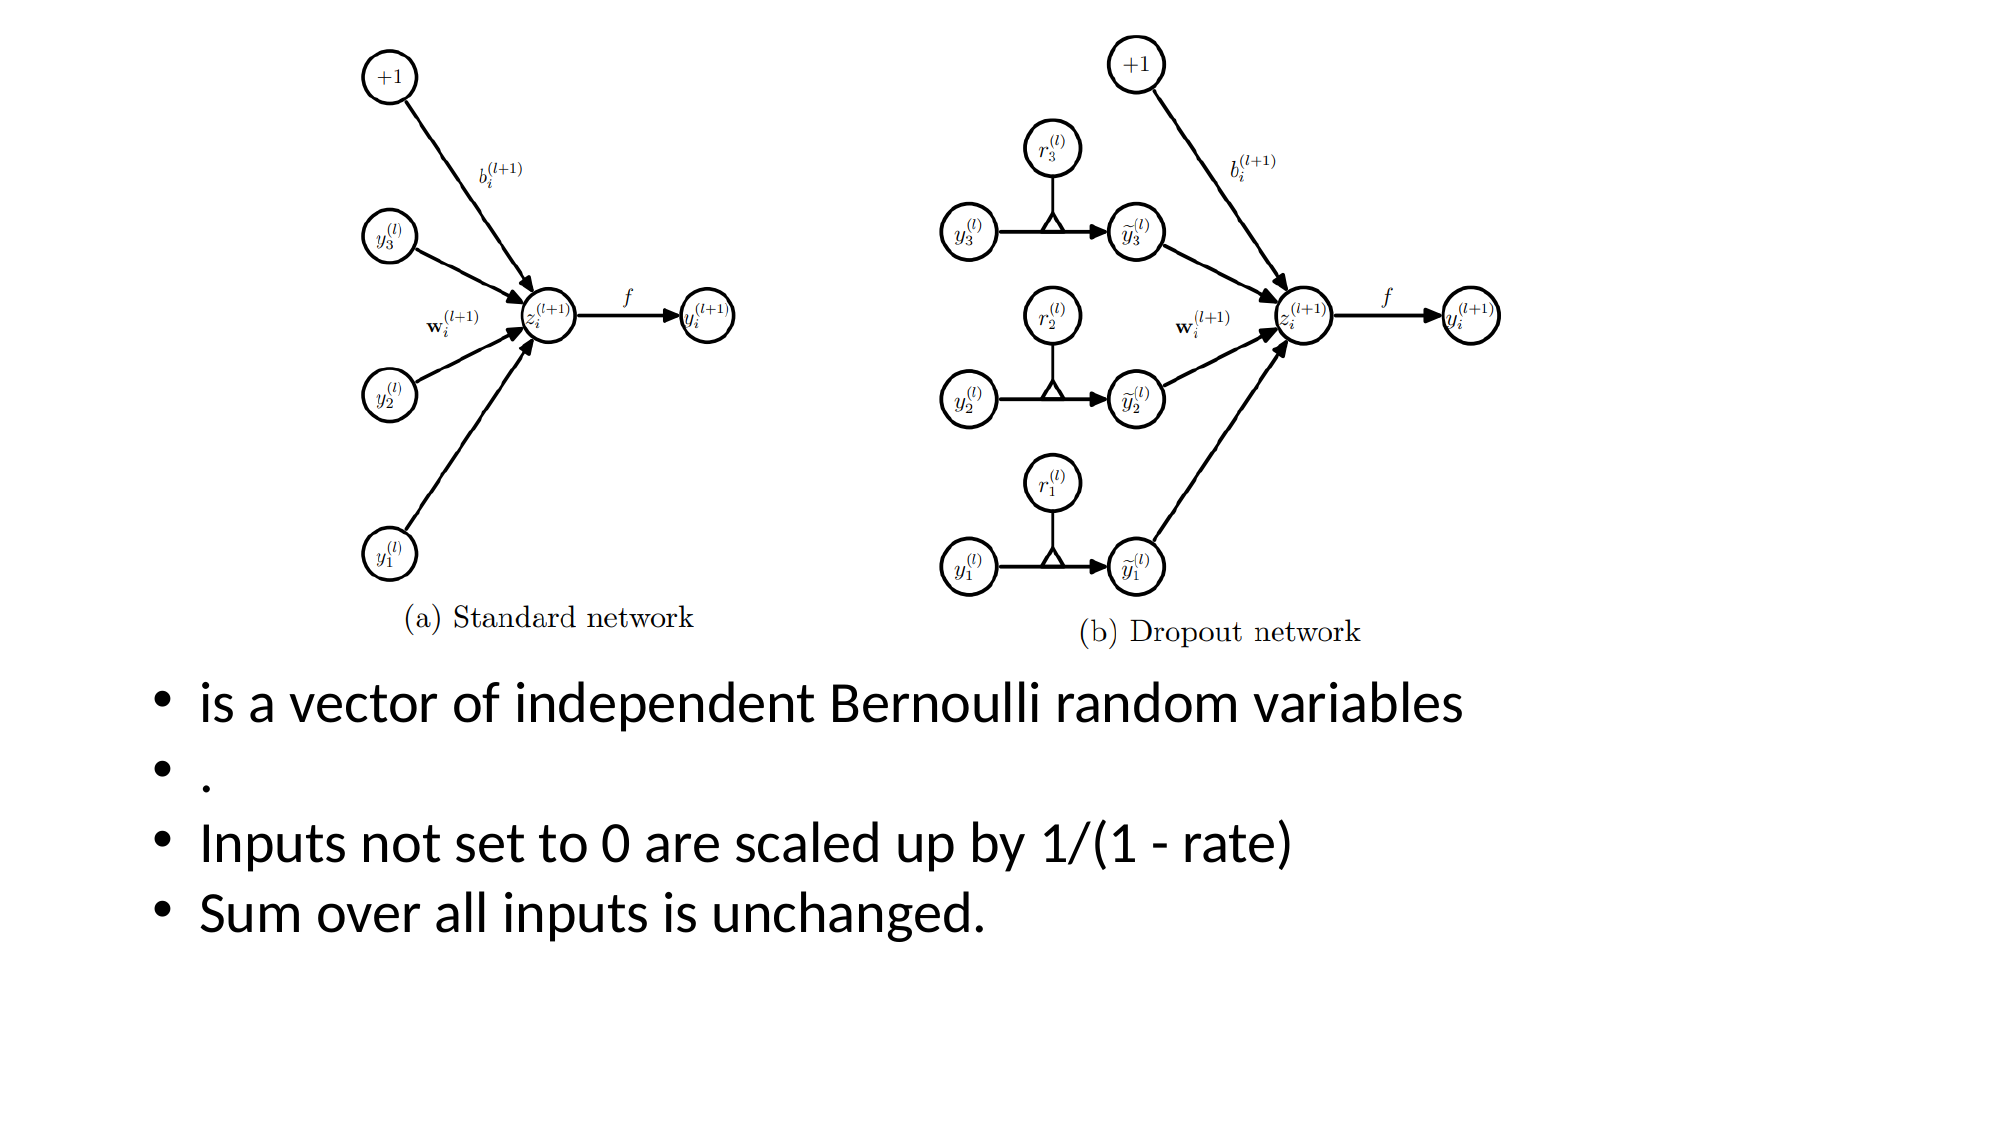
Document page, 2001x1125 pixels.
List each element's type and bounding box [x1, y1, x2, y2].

picture [336, 27, 1523, 657]
